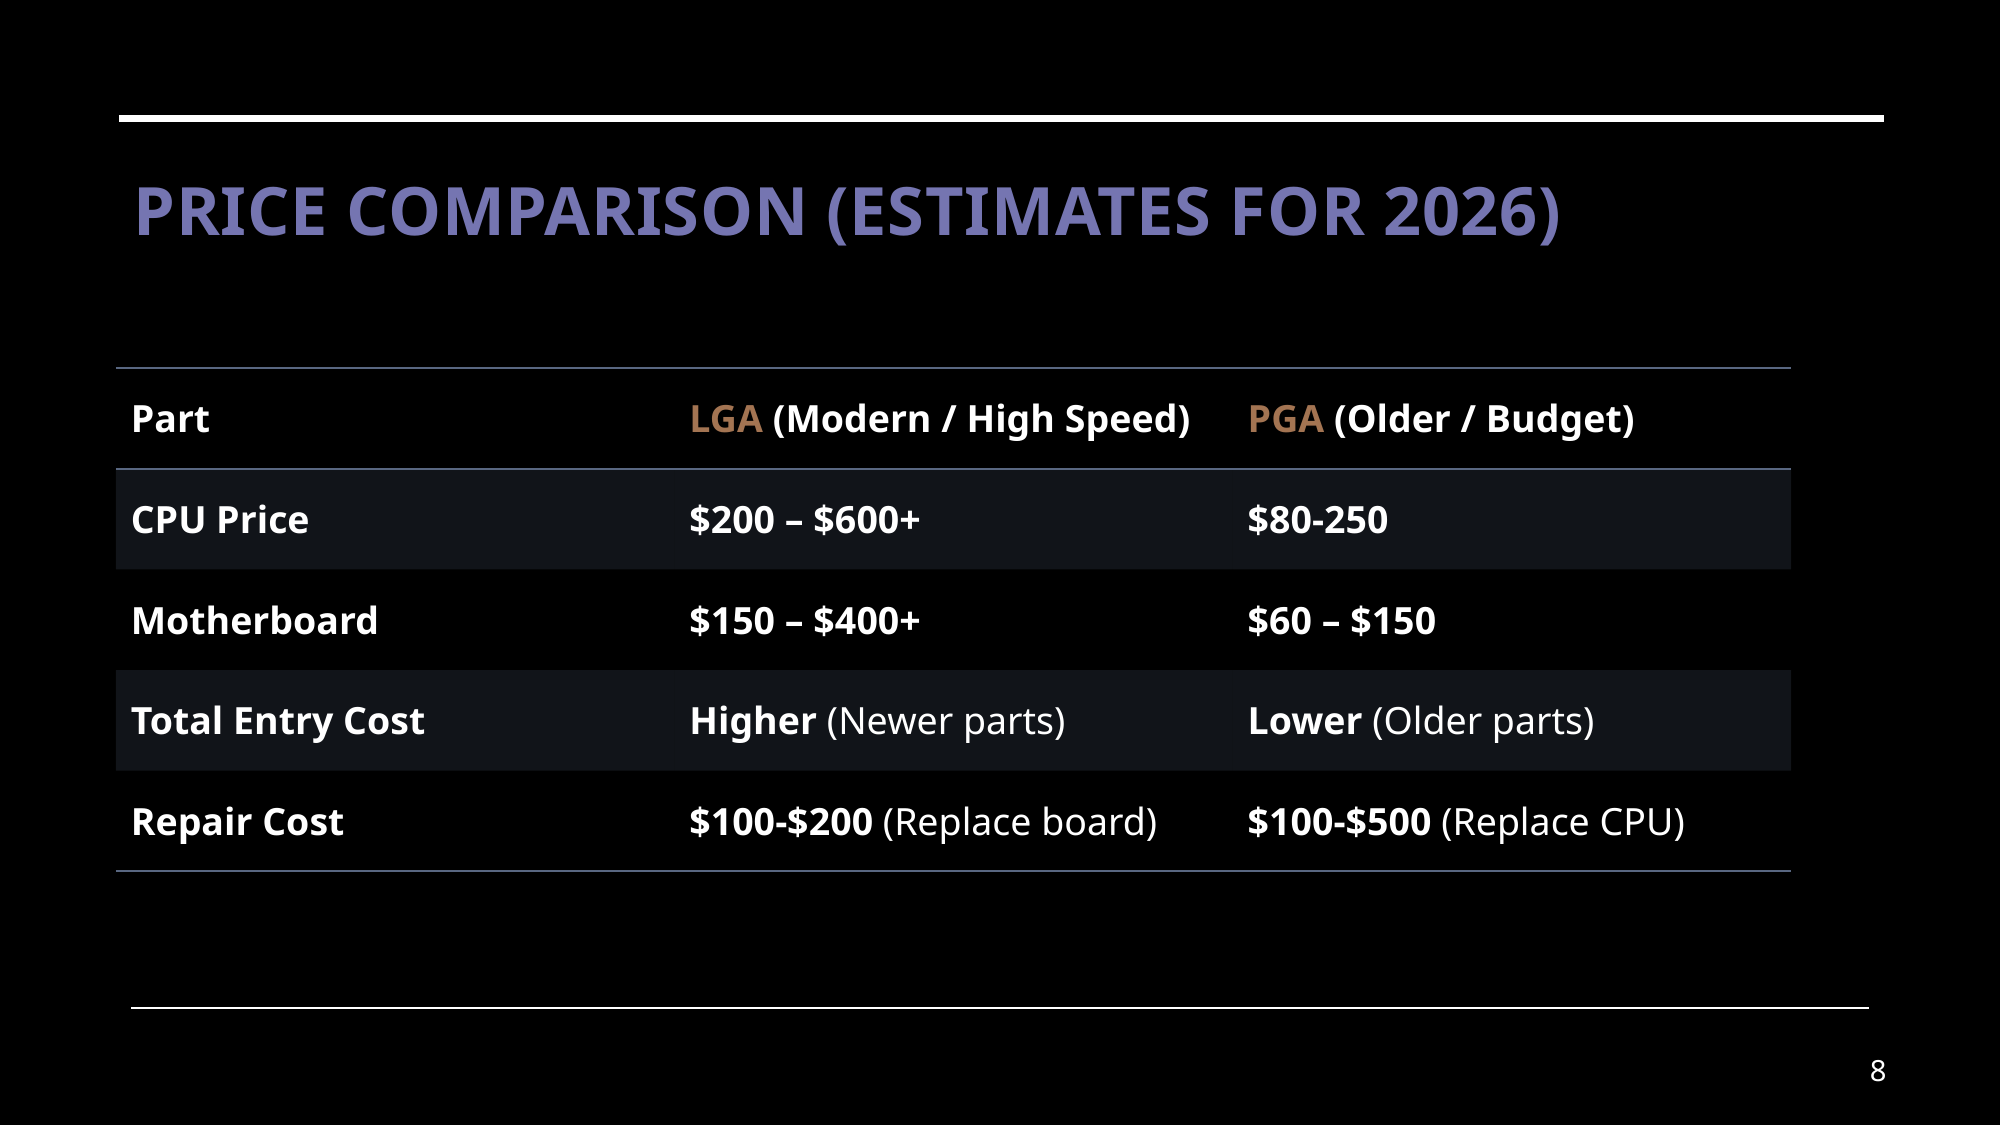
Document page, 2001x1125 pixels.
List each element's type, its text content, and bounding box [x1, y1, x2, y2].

title Price Comparison (Estimates for 2026) [118, 161, 1889, 334]
table_header LGA (Modern / High Speed) [674, 369, 1233, 468]
table_cell CPU Price [116, 470, 674, 569]
table_cell Higher (Newer parts) [674, 670, 1233, 771]
table_header PGA (Older / Budget) [1233, 369, 1791, 468]
table_header Part [116, 369, 674, 468]
table_cell $150 – $400+ [674, 569, 1233, 670]
table_cell Total Entry Cost [116, 670, 674, 771]
slide_number 8 [1791, 1042, 1902, 1103]
table_cell Motherboard [116, 569, 674, 670]
table_cell $60 – $150 [1233, 569, 1791, 670]
table_cell $200 – $600+ [674, 470, 1233, 569]
table_cell Lower (Older parts) [1233, 670, 1791, 771]
table_cell Repair Cost [116, 771, 674, 870]
table_cell $100-$500 (Replace CPU) [1233, 771, 1791, 870]
table_cell $80-250 [1233, 470, 1791, 569]
table_cell $100-$200 (Replace board) [674, 771, 1233, 870]
